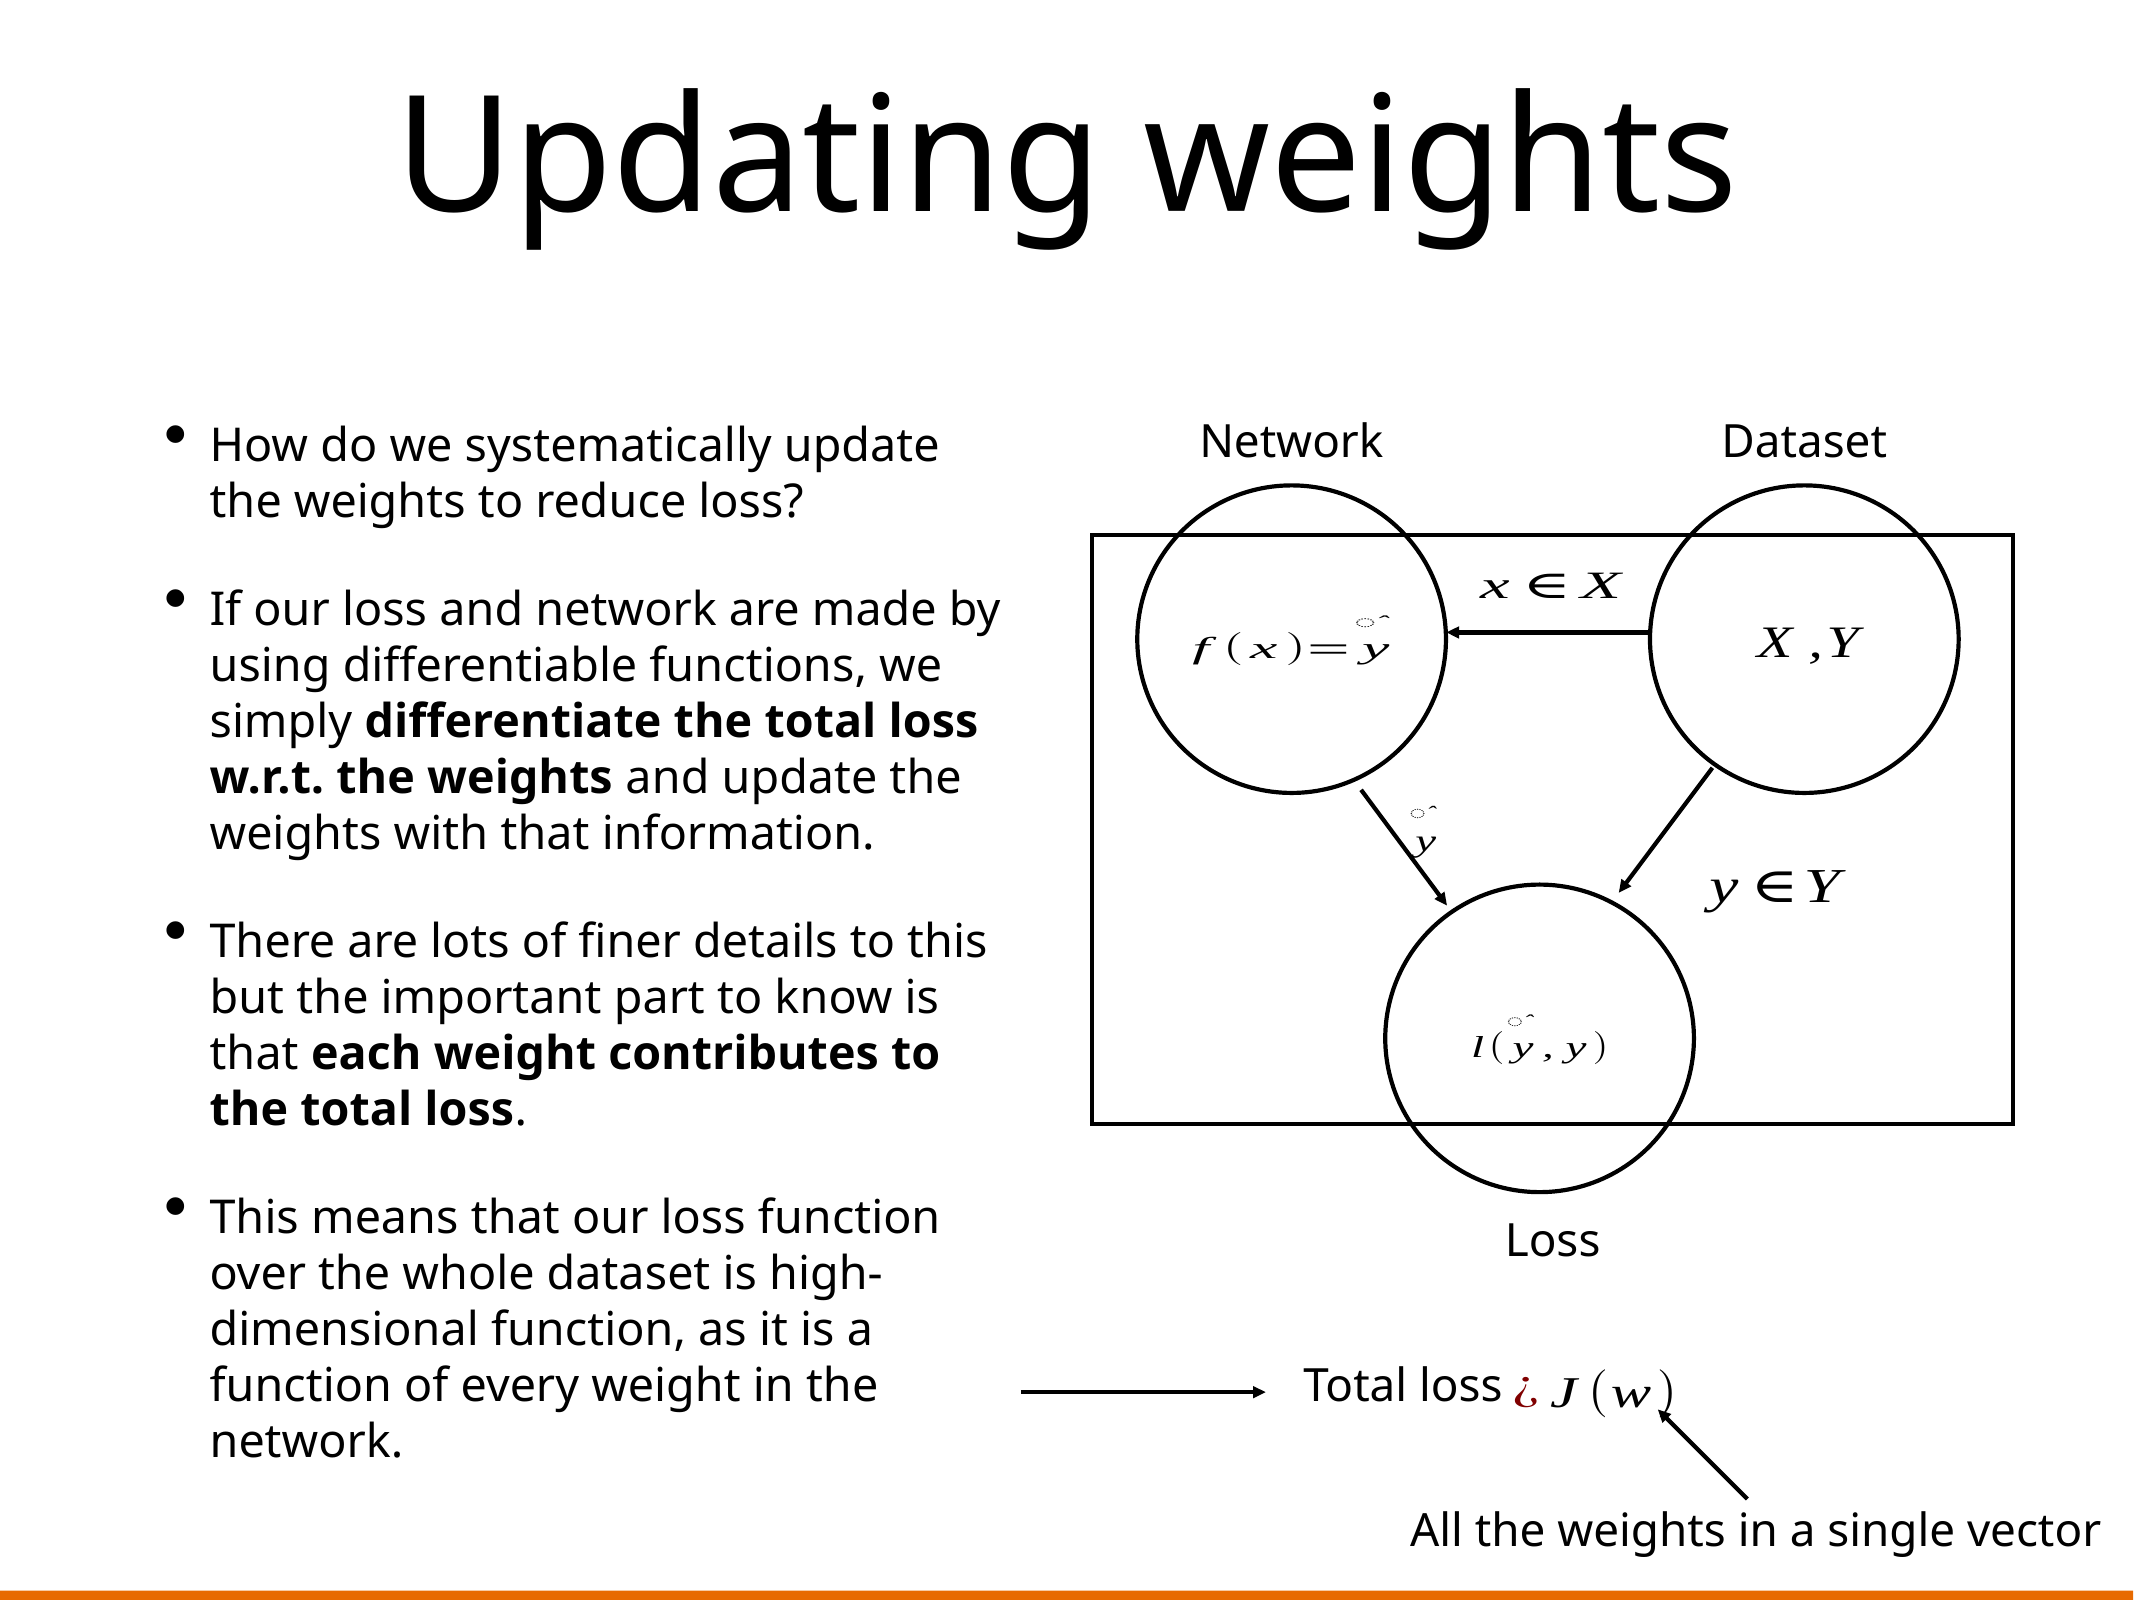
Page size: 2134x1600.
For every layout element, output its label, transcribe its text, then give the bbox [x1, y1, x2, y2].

text_box [1020, 1385, 1266, 1399]
text_box [1476, 564, 1629, 608]
text_box [1178, 485, 1406, 535]
text_box [1188, 611, 1395, 668]
text_box [1411, 858, 1447, 906]
text_box [1701, 860, 1851, 915]
text_box Dataset [1713, 403, 1896, 476]
text_box [1412, 1125, 1668, 1193]
text_box Network [1191, 403, 1392, 476]
text_box All the weights in a single vector [1401, 1492, 2110, 1565]
text_box Total loss [1295, 1347, 1512, 1420]
text_box [1409, 801, 1440, 858]
text_box [1753, 618, 1869, 669]
text_box [1471, 1010, 1608, 1067]
text_box Loss [1496, 1202, 1609, 1275]
text_box [1446, 626, 1650, 639]
text_box [1657, 1409, 1741, 1492]
list How do we systematically update the weights to reduce loss? If our loss and network are made by using differentiable functions, we simply differentiate the total loss w.r.t. the weights and update the weights with that information. There are lots of finer details to this but the important part to know is that each weight contributes to the total loss. This means that our loss function over the whole dataset is high-dimensional function, as it is a function of every weight in the network. [155, 424, 1032, 1457]
text_box [1618, 767, 1713, 893]
text_box [1512, 1365, 1678, 1420]
text_box [1091, 535, 2014, 1125]
text_box Updating weights [156, 41, 1978, 253]
text_box [1690, 485, 1918, 535]
